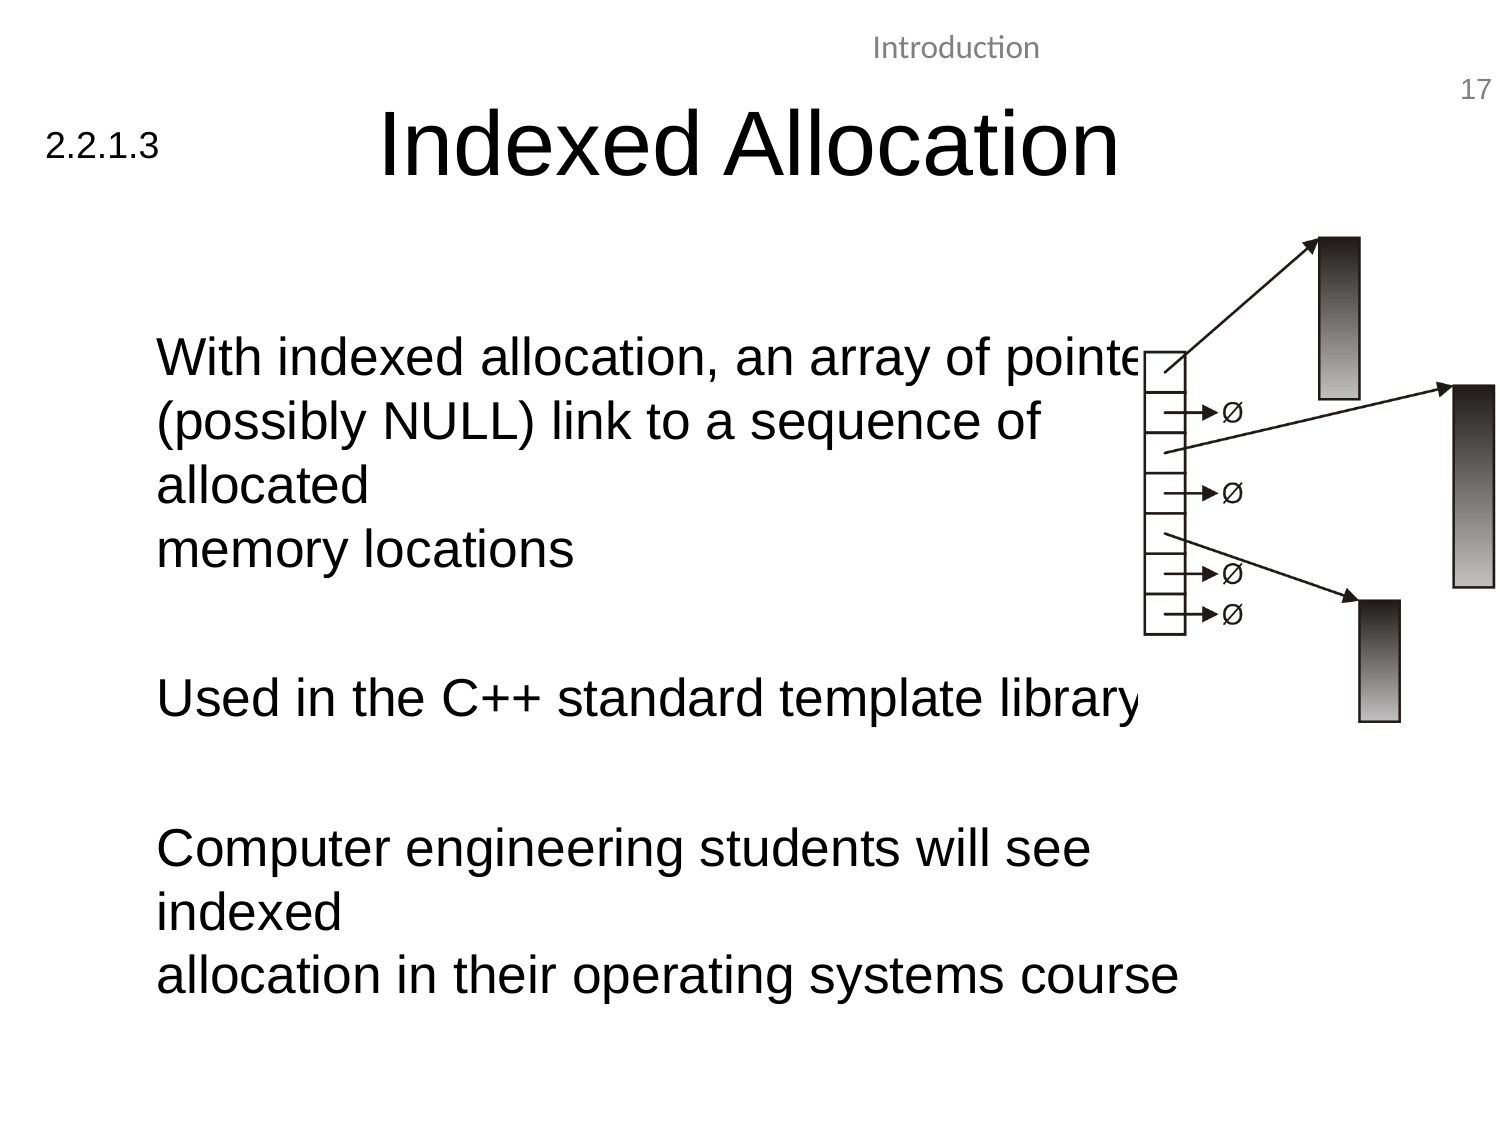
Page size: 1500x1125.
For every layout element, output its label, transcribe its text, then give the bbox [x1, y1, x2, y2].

picture [1137, 231, 1500, 729]
text_box 2.2.1.3 [30, 113, 175, 174]
title Indexed Allocation [75, 45, 1425, 233]
list With indexed allocation, an array of pointers (possibly NULL) link to a sequence of allocated memory locations Used in the C++ standard template library Computer engineering students will see indexed allocation in their operating systems course [88, 314, 1213, 1057]
